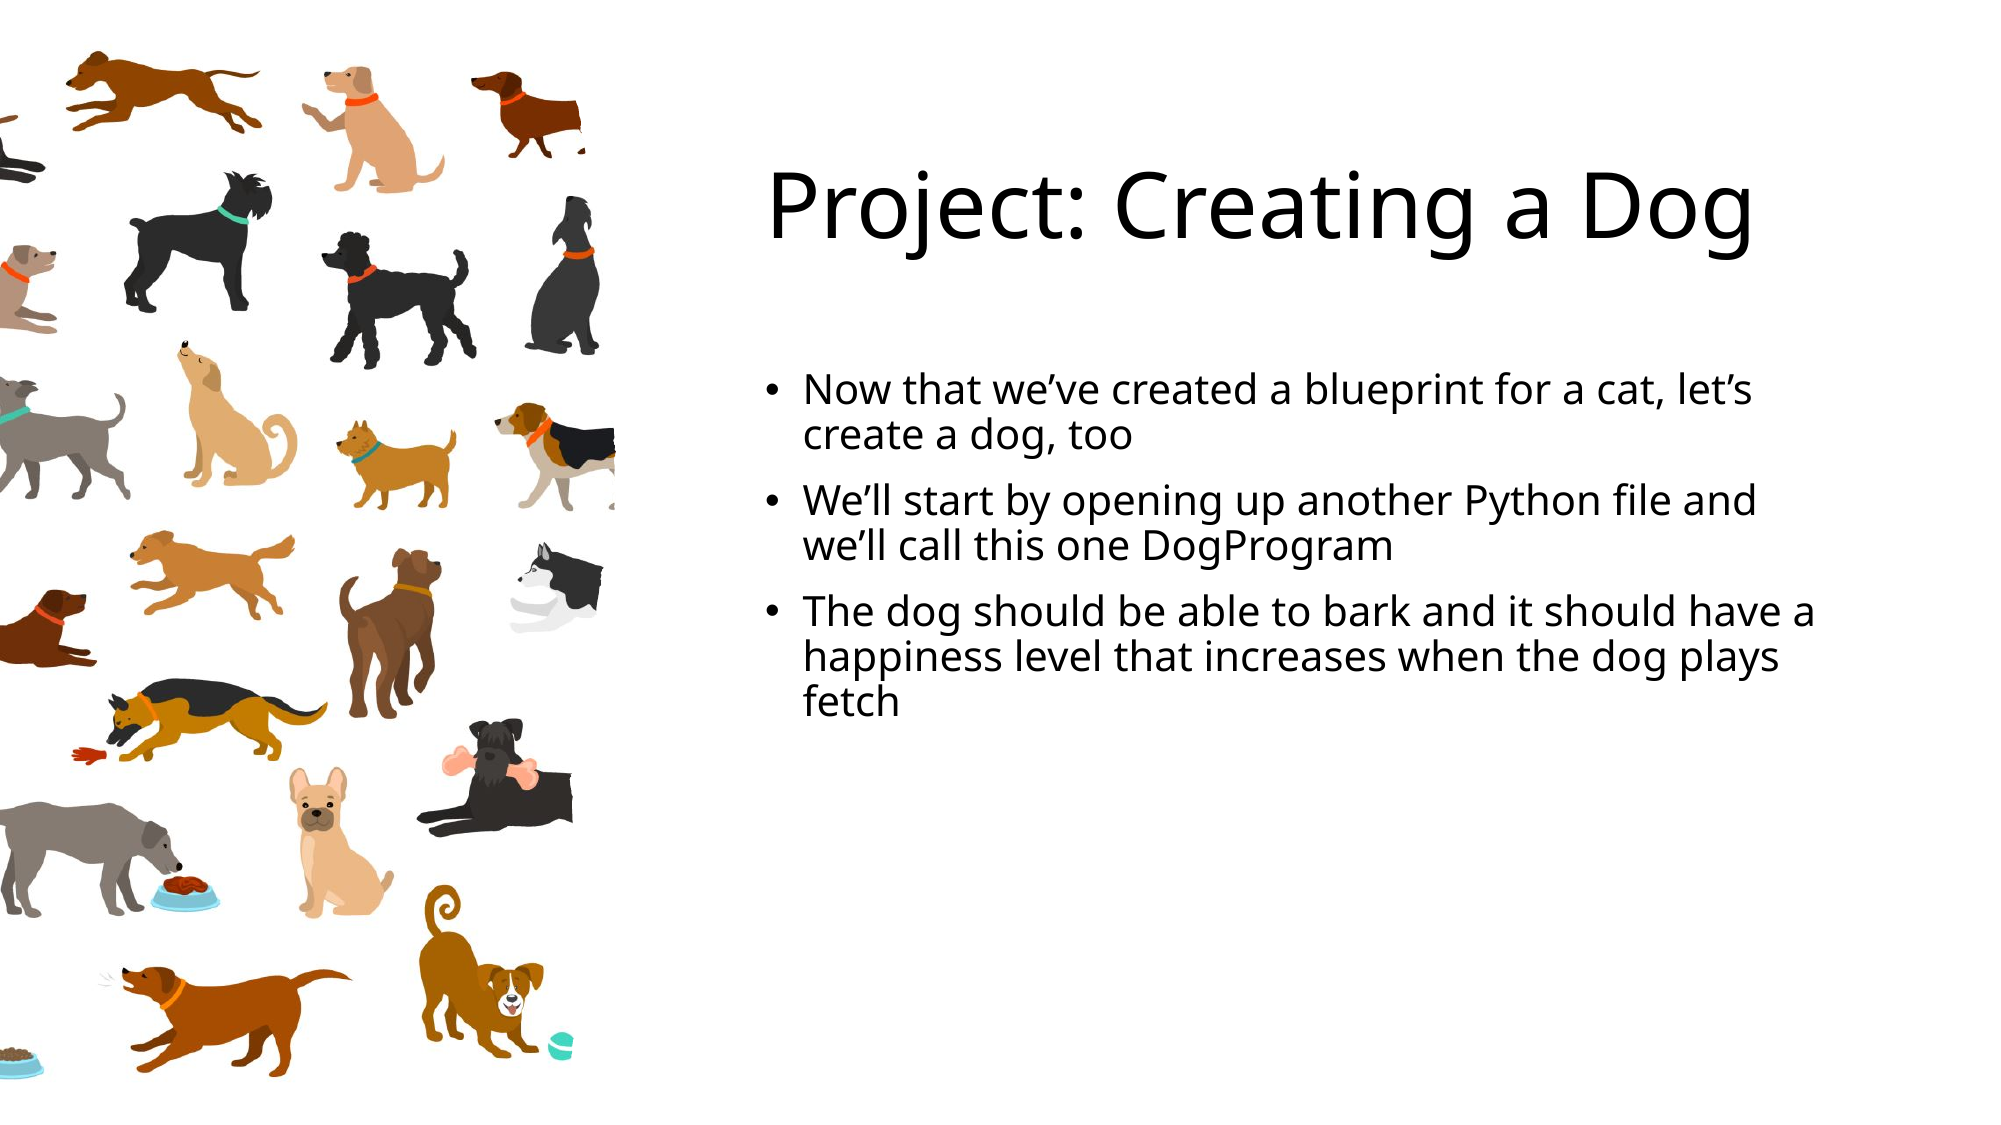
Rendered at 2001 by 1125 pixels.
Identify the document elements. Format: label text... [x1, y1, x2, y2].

list Now that we’ve created a blueprint for a cat, let’s create a dog, too We’ll start by opening up another Python file and we’ll call this one DogProgram The dog should be able to bark and it should have a happiness level that increases when the dog plays fetch [750, 361, 1863, 1002]
picture [0, 0, 617, 1125]
title Project: Creating a Dog [750, 98, 1863, 319]
